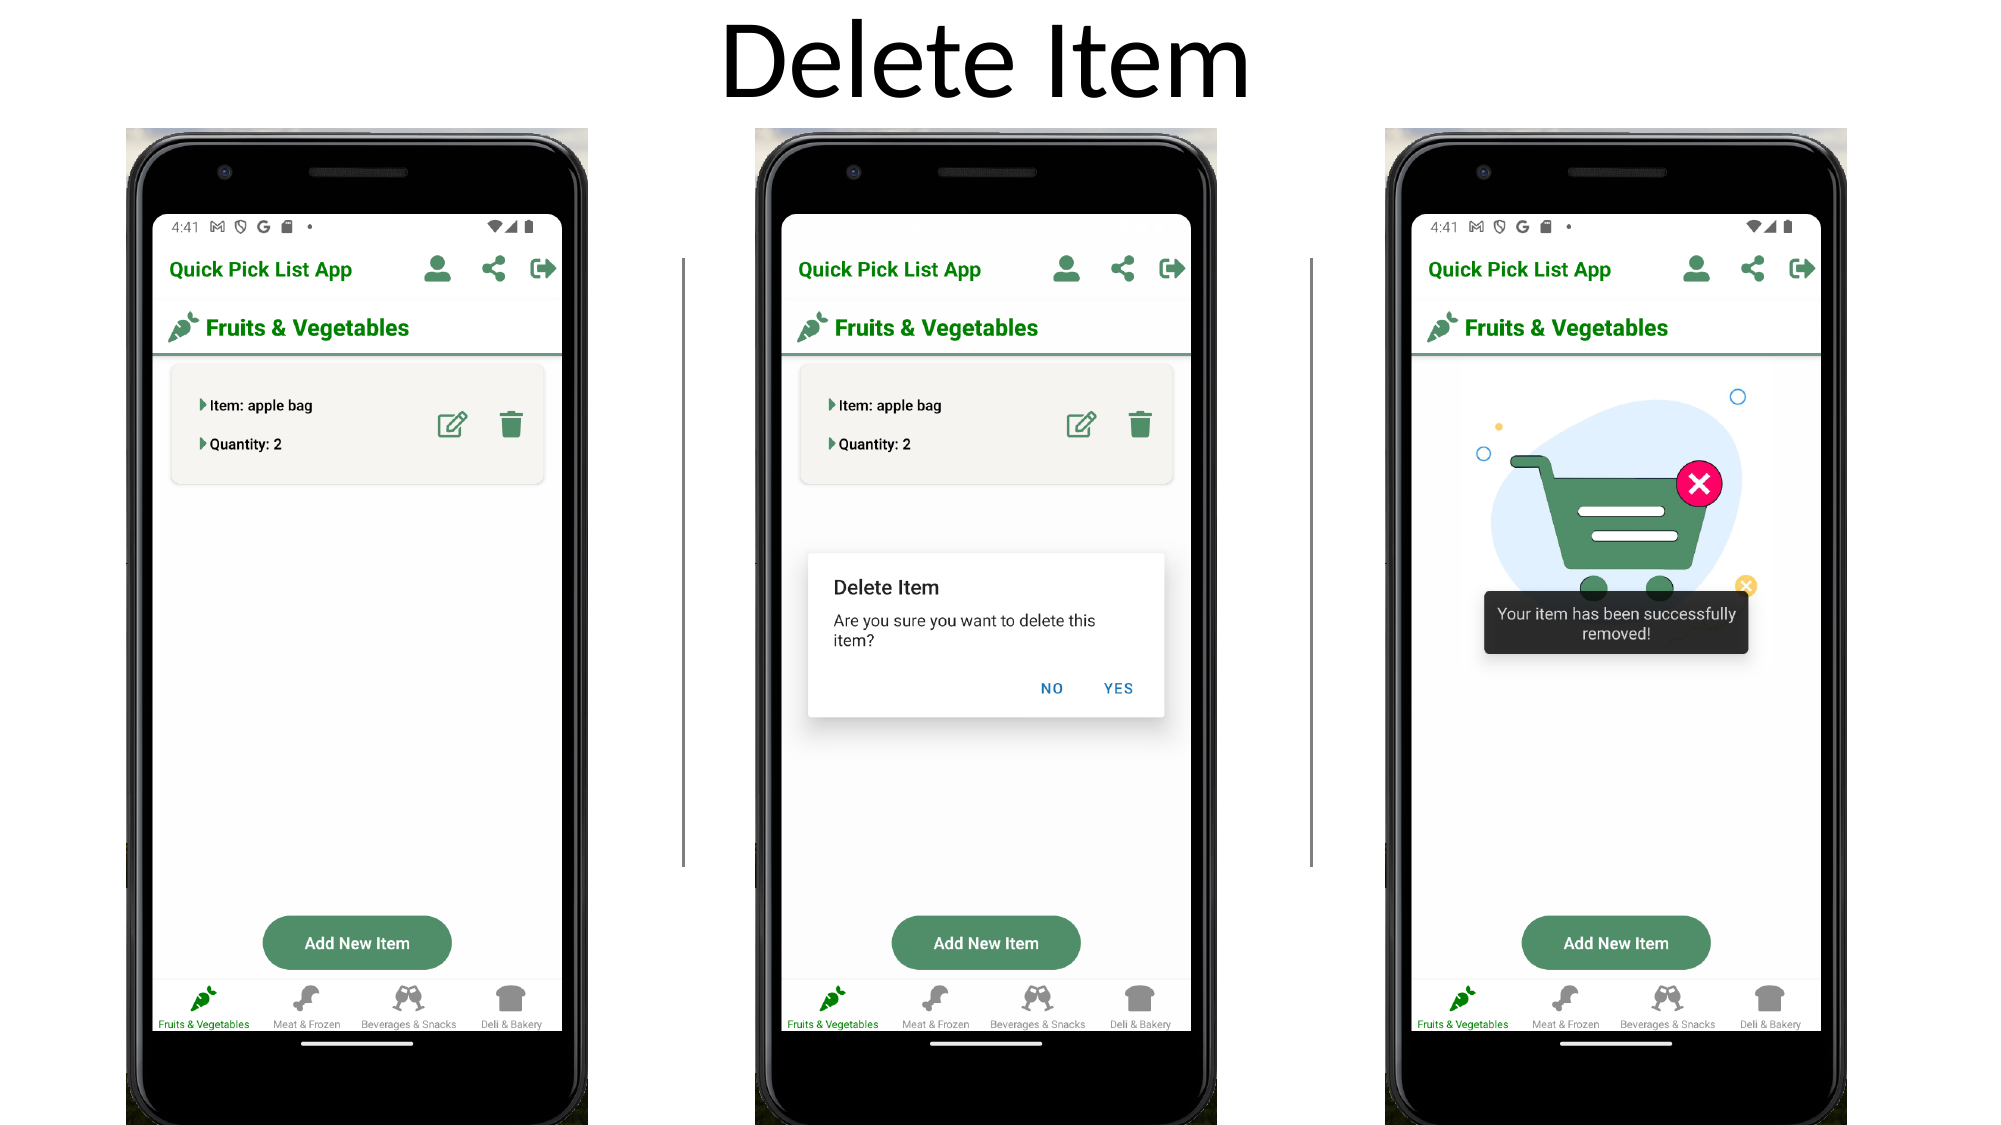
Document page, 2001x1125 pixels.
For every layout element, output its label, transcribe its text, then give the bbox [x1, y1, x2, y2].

picture [1385, 128, 1847, 1125]
text_box Delete Item [444, 0, 1528, 128]
picture [126, 128, 588, 1125]
picture [755, 128, 1217, 1125]
